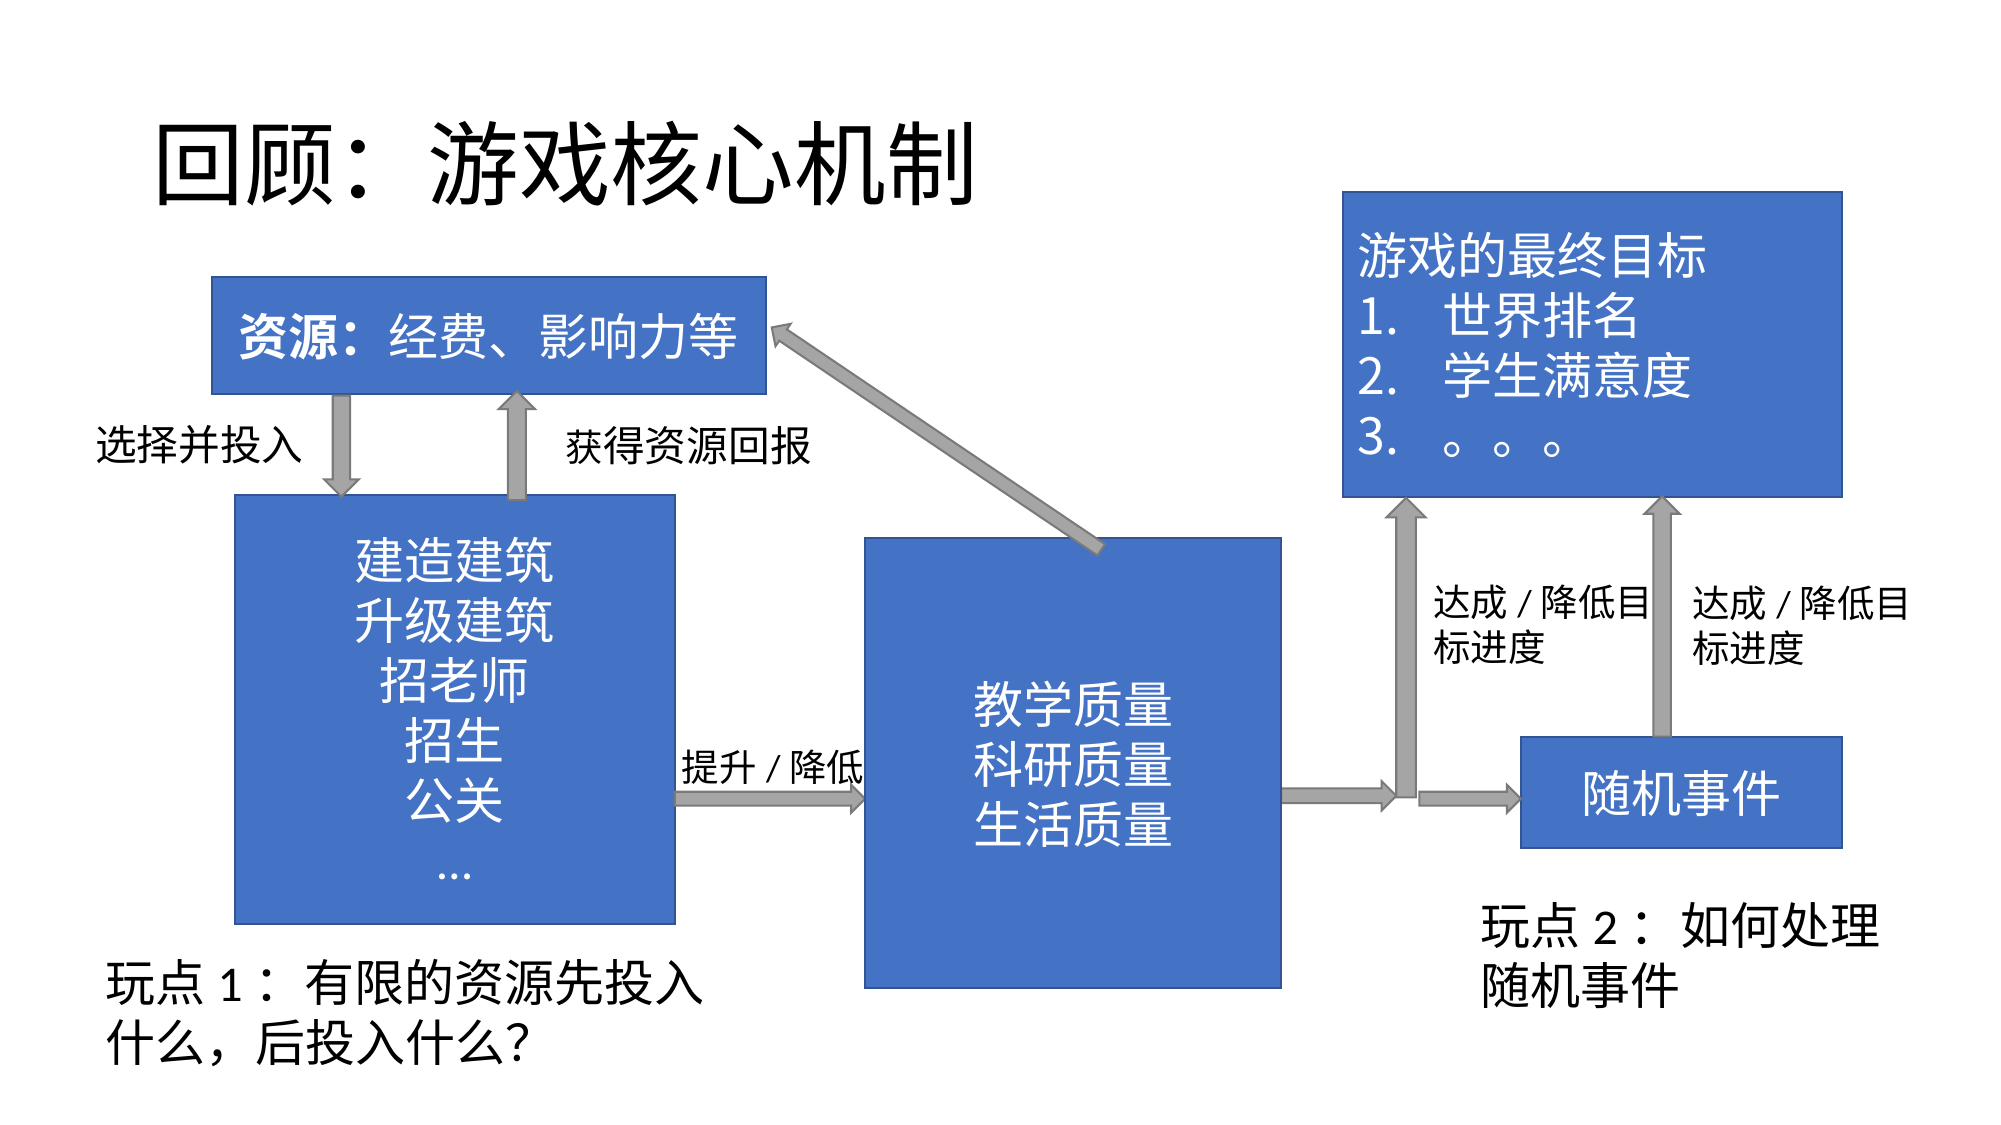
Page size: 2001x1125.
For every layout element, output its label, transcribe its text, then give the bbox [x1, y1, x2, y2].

text_box 教学质量 科研质量 生活质量 [864, 537, 1282, 989]
title 回顾：游戏核心机制 [137, 59, 1863, 278]
text_box 达成/降低目标进度 [1677, 572, 1929, 677]
text_box 随机事件 [1520, 736, 1843, 849]
text_box 达成/降低目标进度 [1418, 571, 1671, 677]
text_box [1642, 494, 1683, 738]
text_box 资源：经费、影响力等 [211, 276, 767, 395]
text_box 获得资源回报 [550, 412, 827, 478]
text_box [770, 322, 1107, 557]
text_box [1418, 782, 1523, 816]
text_box 建造建筑 升级建筑 招老师 招生 公关 … [234, 494, 676, 925]
text_box 选择并投入 [80, 411, 319, 477]
text_box [321, 394, 362, 499]
text_box 玩点1：有限的资源先投入什么，后投入什么？ [90, 944, 740, 1080]
text_box 玩点2：如何处理随机事件 [1466, 887, 1912, 1022]
text_box 游戏的最终目标 世界排名 学生满意度 。。。 [1342, 191, 1843, 498]
text_box 提升/降低 [667, 736, 864, 797]
text_box [1282, 778, 1395, 814]
text_box [673, 797, 864, 816]
text_box [496, 389, 538, 502]
text_box [1383, 496, 1429, 799]
